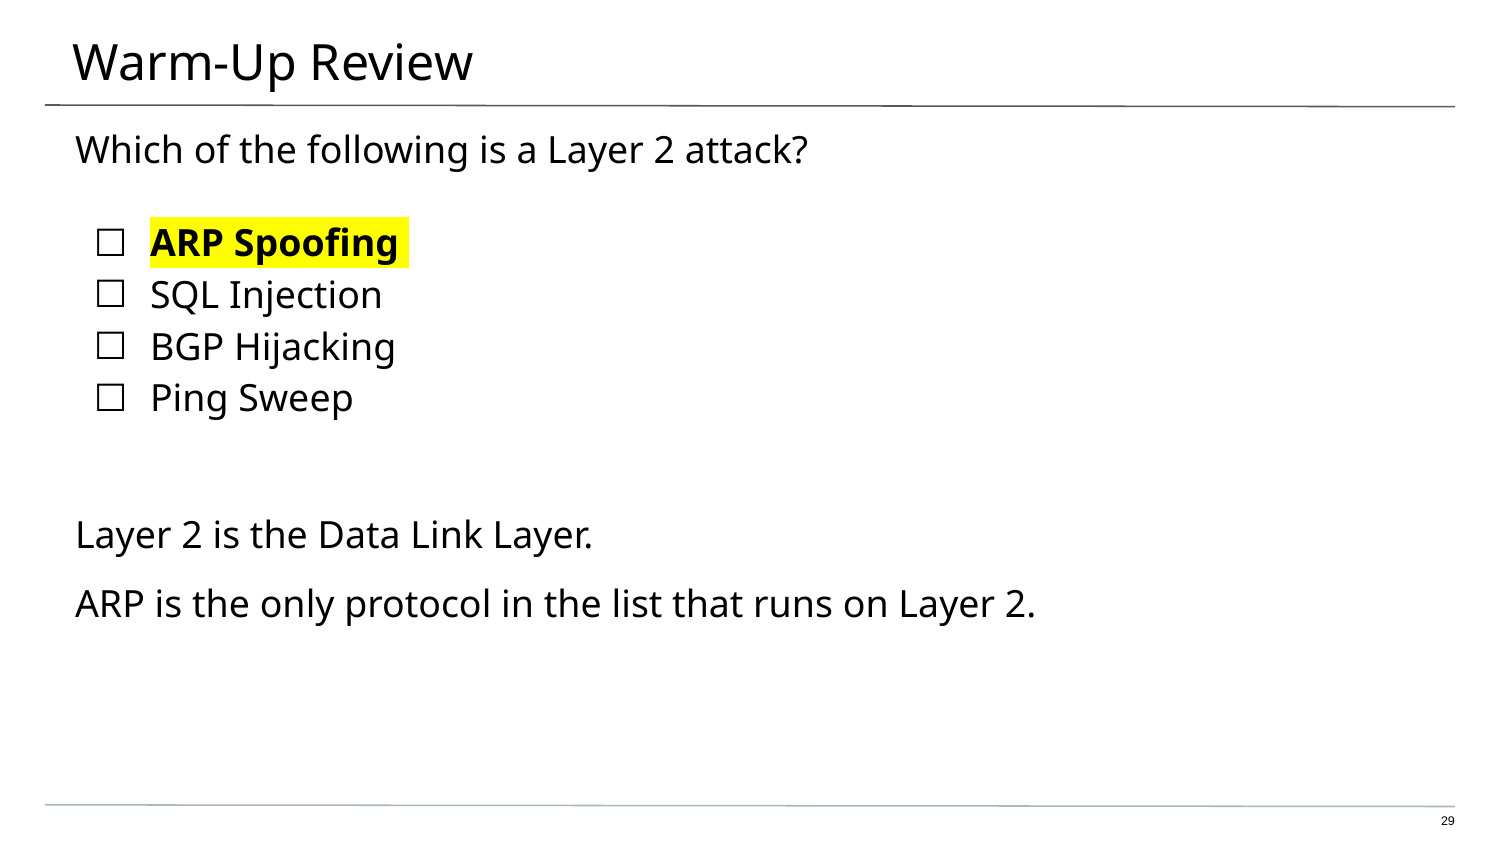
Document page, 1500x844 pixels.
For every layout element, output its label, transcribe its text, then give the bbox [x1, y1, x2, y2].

list ARP Spoofing SQL Injection BGP Hijacking Ping Sweep Layer 2 is the Data Link Layer. ARP is the only protocol in the list that runs on Layer 2. [0, 212, 1500, 805]
title Warm-Up Review [0, 0, 1500, 88]
subtitle Which of the following is a Layer 2 attack? [0, 110, 1500, 171]
slide_number 29 [1412, 813, 1455, 831]
